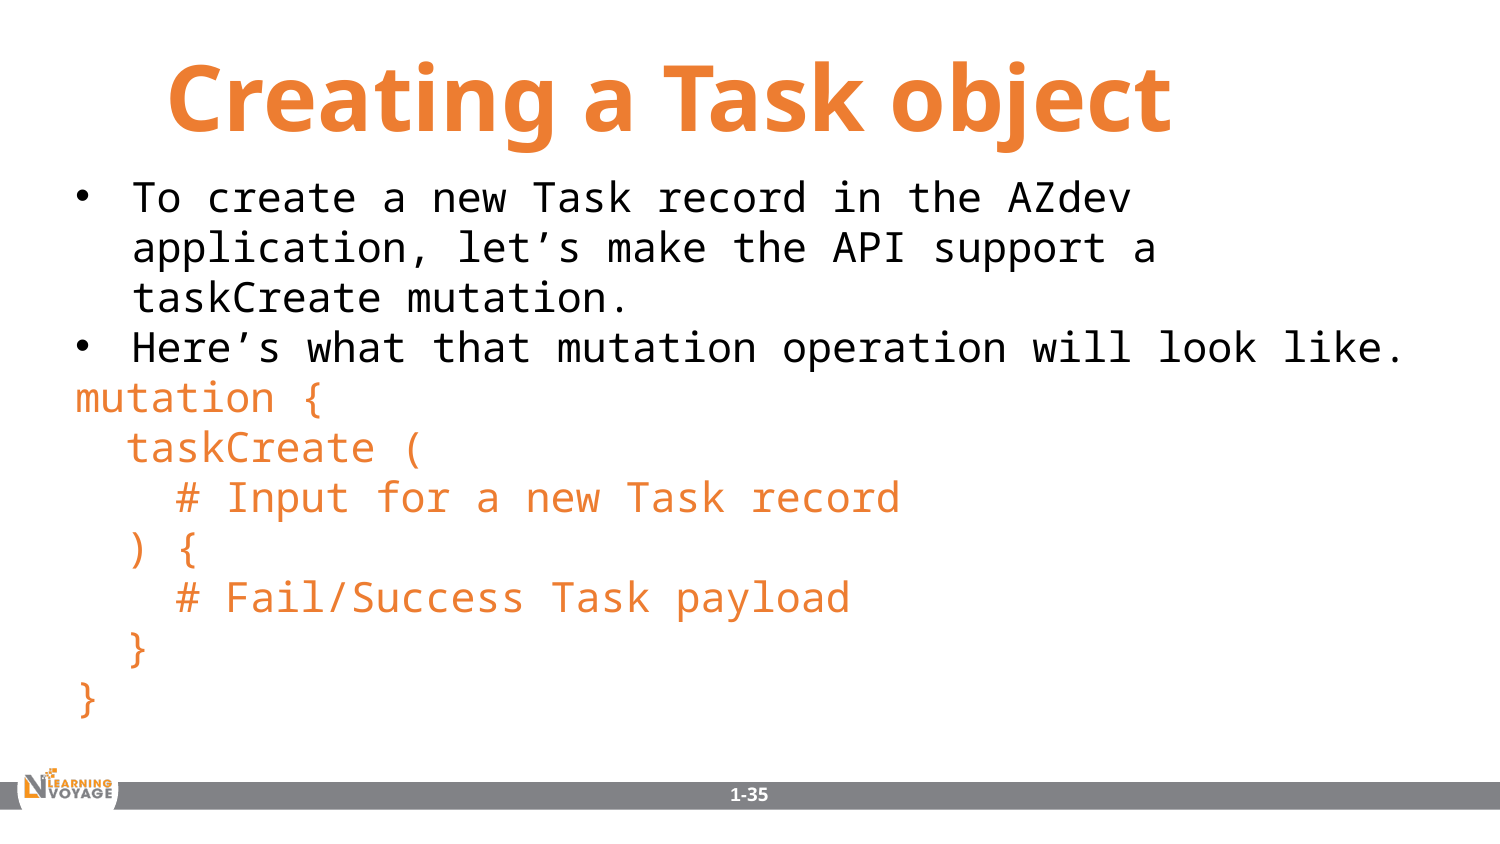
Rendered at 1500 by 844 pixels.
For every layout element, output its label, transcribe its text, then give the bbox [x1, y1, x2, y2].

slide_number 1-35 [692, 770, 784, 821]
text_box Creating a Task object [126, 37, 1231, 153]
text_box To create a new Task record in the AZdev application, let’s make the API support a taskCreate mutation. Here’s what that mutation operation will look like. mutation { taskCreate ( # Input for a new Task record ) { # Fail/Success Task payload } } [75, 168, 1425, 721]
picture [0, 706, 144, 844]
